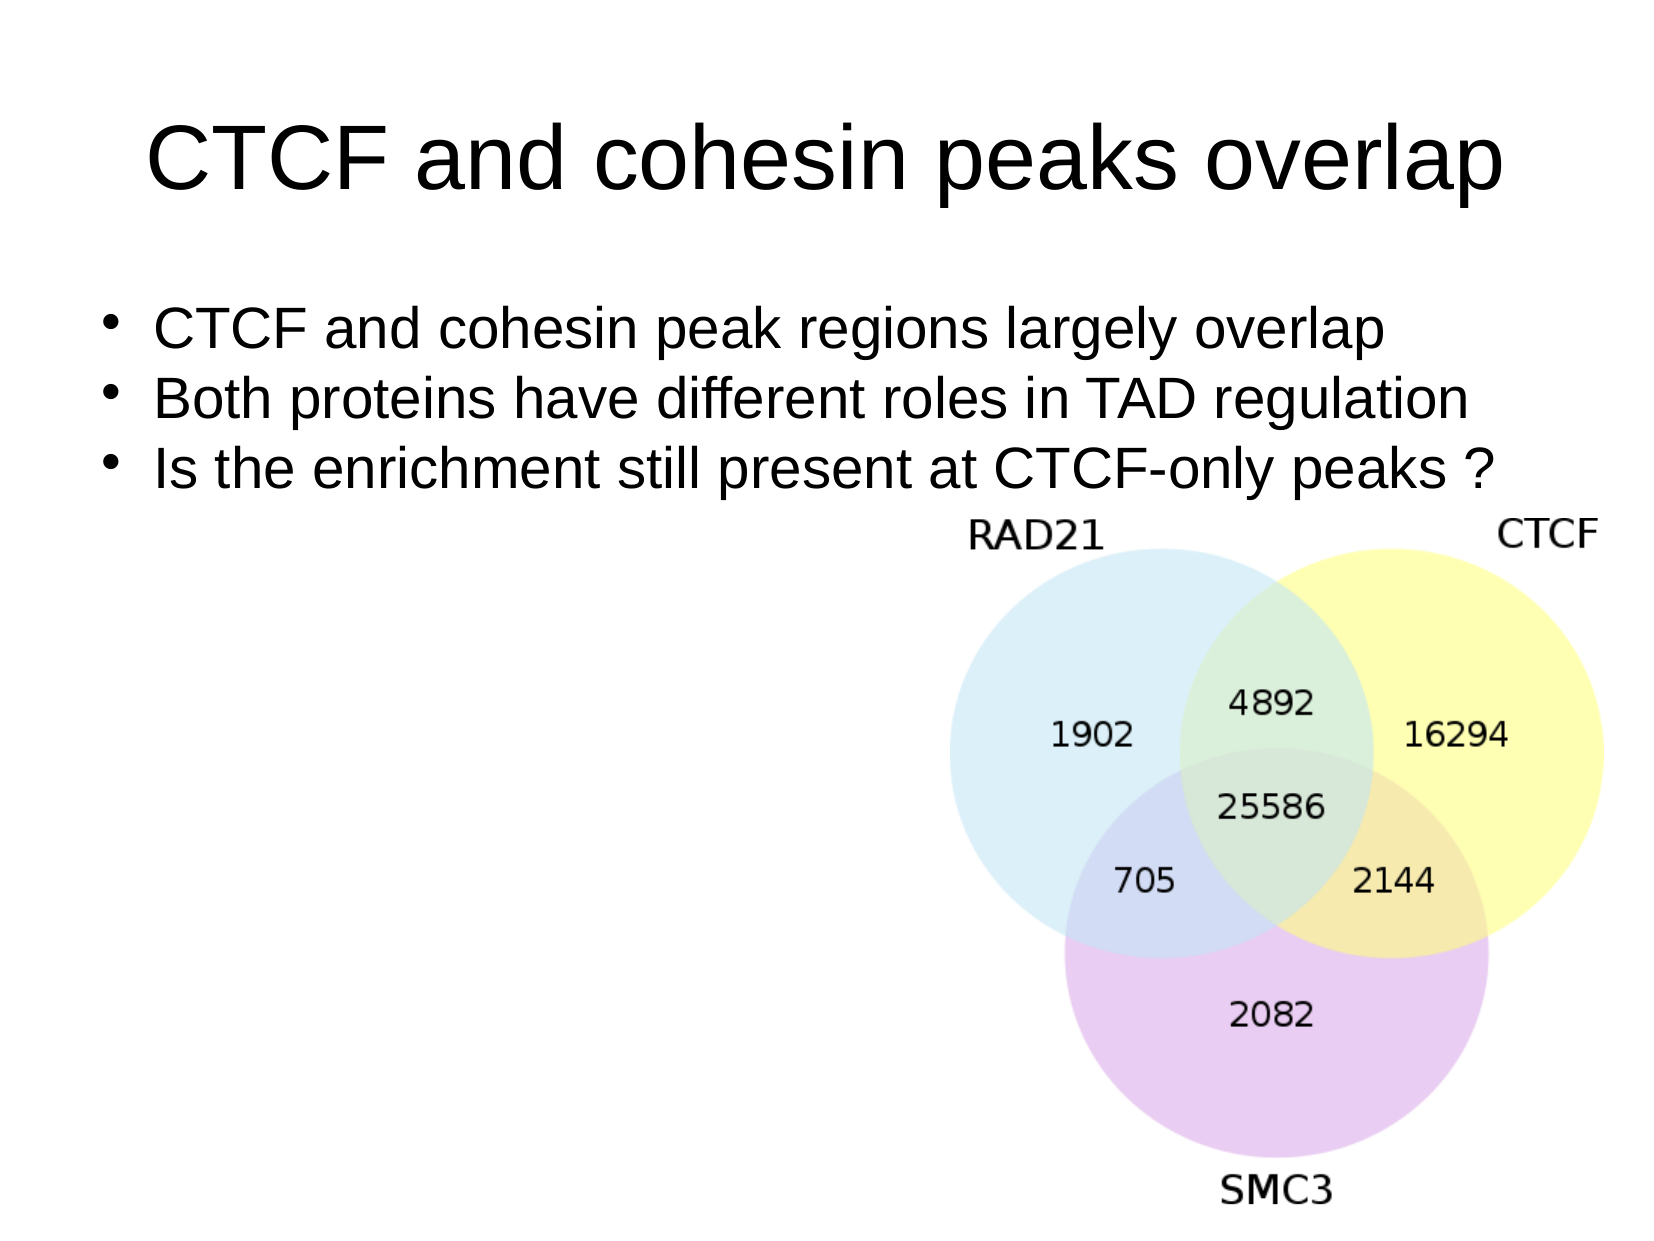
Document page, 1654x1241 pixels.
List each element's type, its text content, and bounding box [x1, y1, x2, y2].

picture [950, 518, 1604, 1206]
text_box CTCF and cohesin peaks overlap [82, 49, 1570, 256]
text_box CTCF and cohesin peak regions largely overlap Both proteins have different roles in TAD regulation Is the enrichment still present at CTCF-only peaks ? [82, 289, 1570, 1009]
